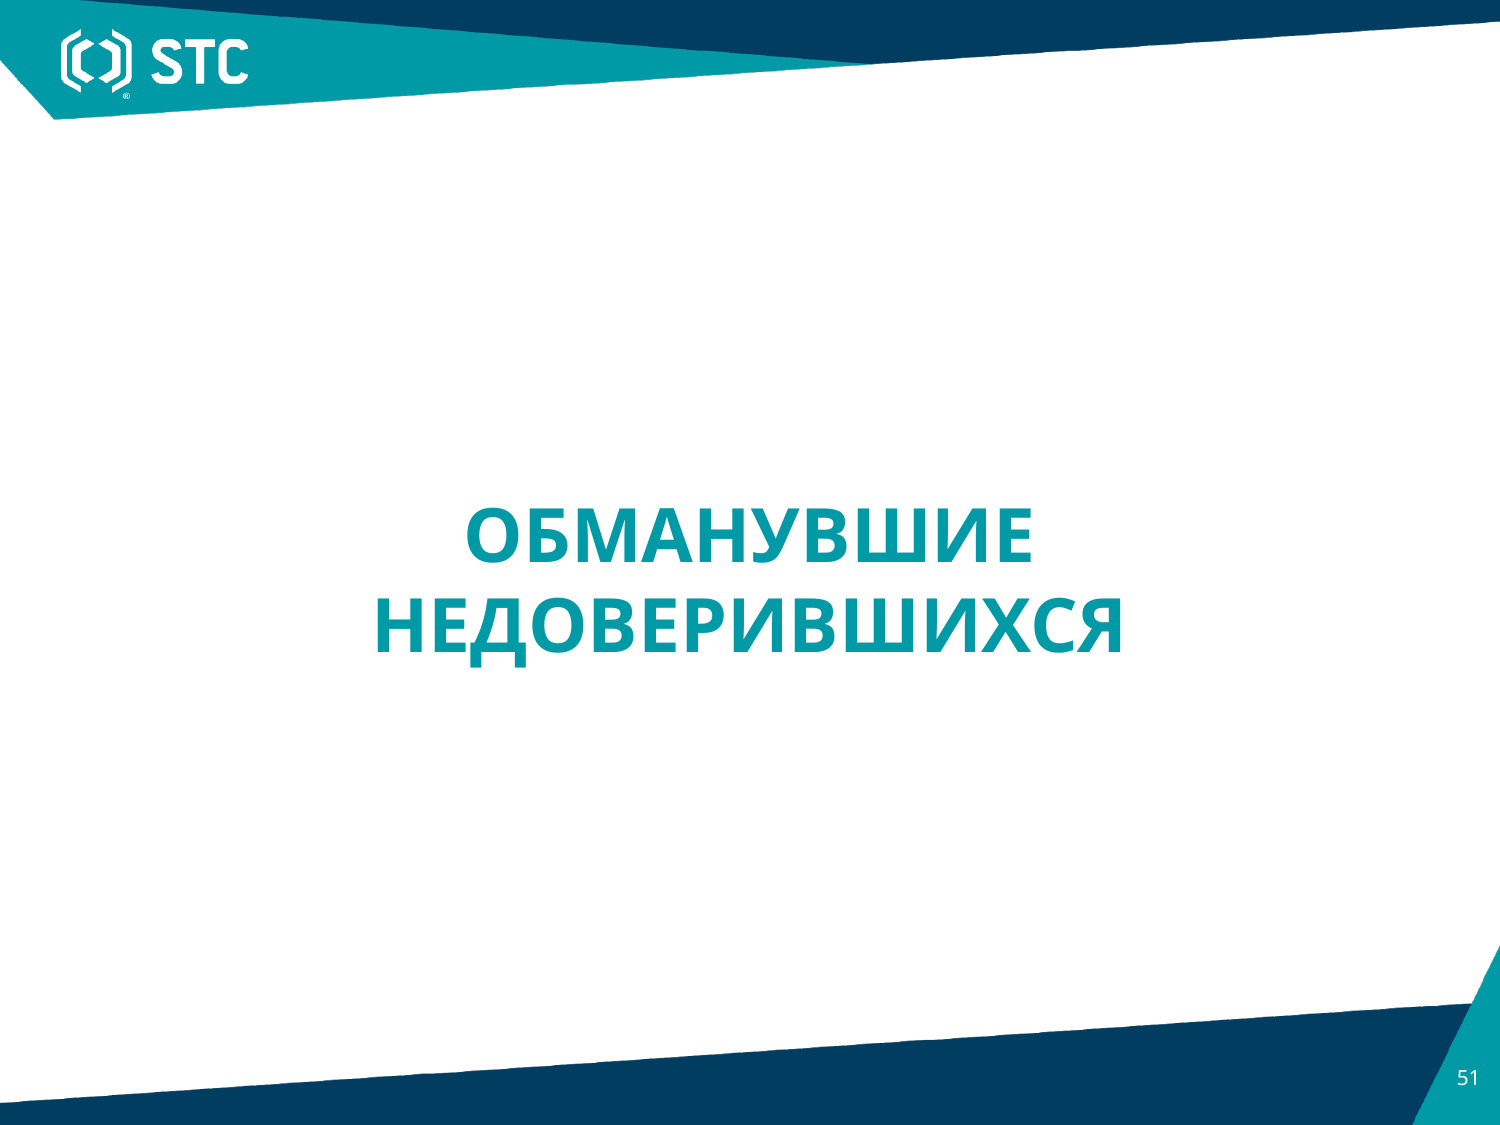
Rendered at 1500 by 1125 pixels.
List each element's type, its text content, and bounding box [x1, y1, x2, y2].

picture [0, 0, 1500, 1125]
text_box ОБМАНУВШИЕ НЕДОВЕРИВШИХСЯ [218, 480, 1282, 563]
